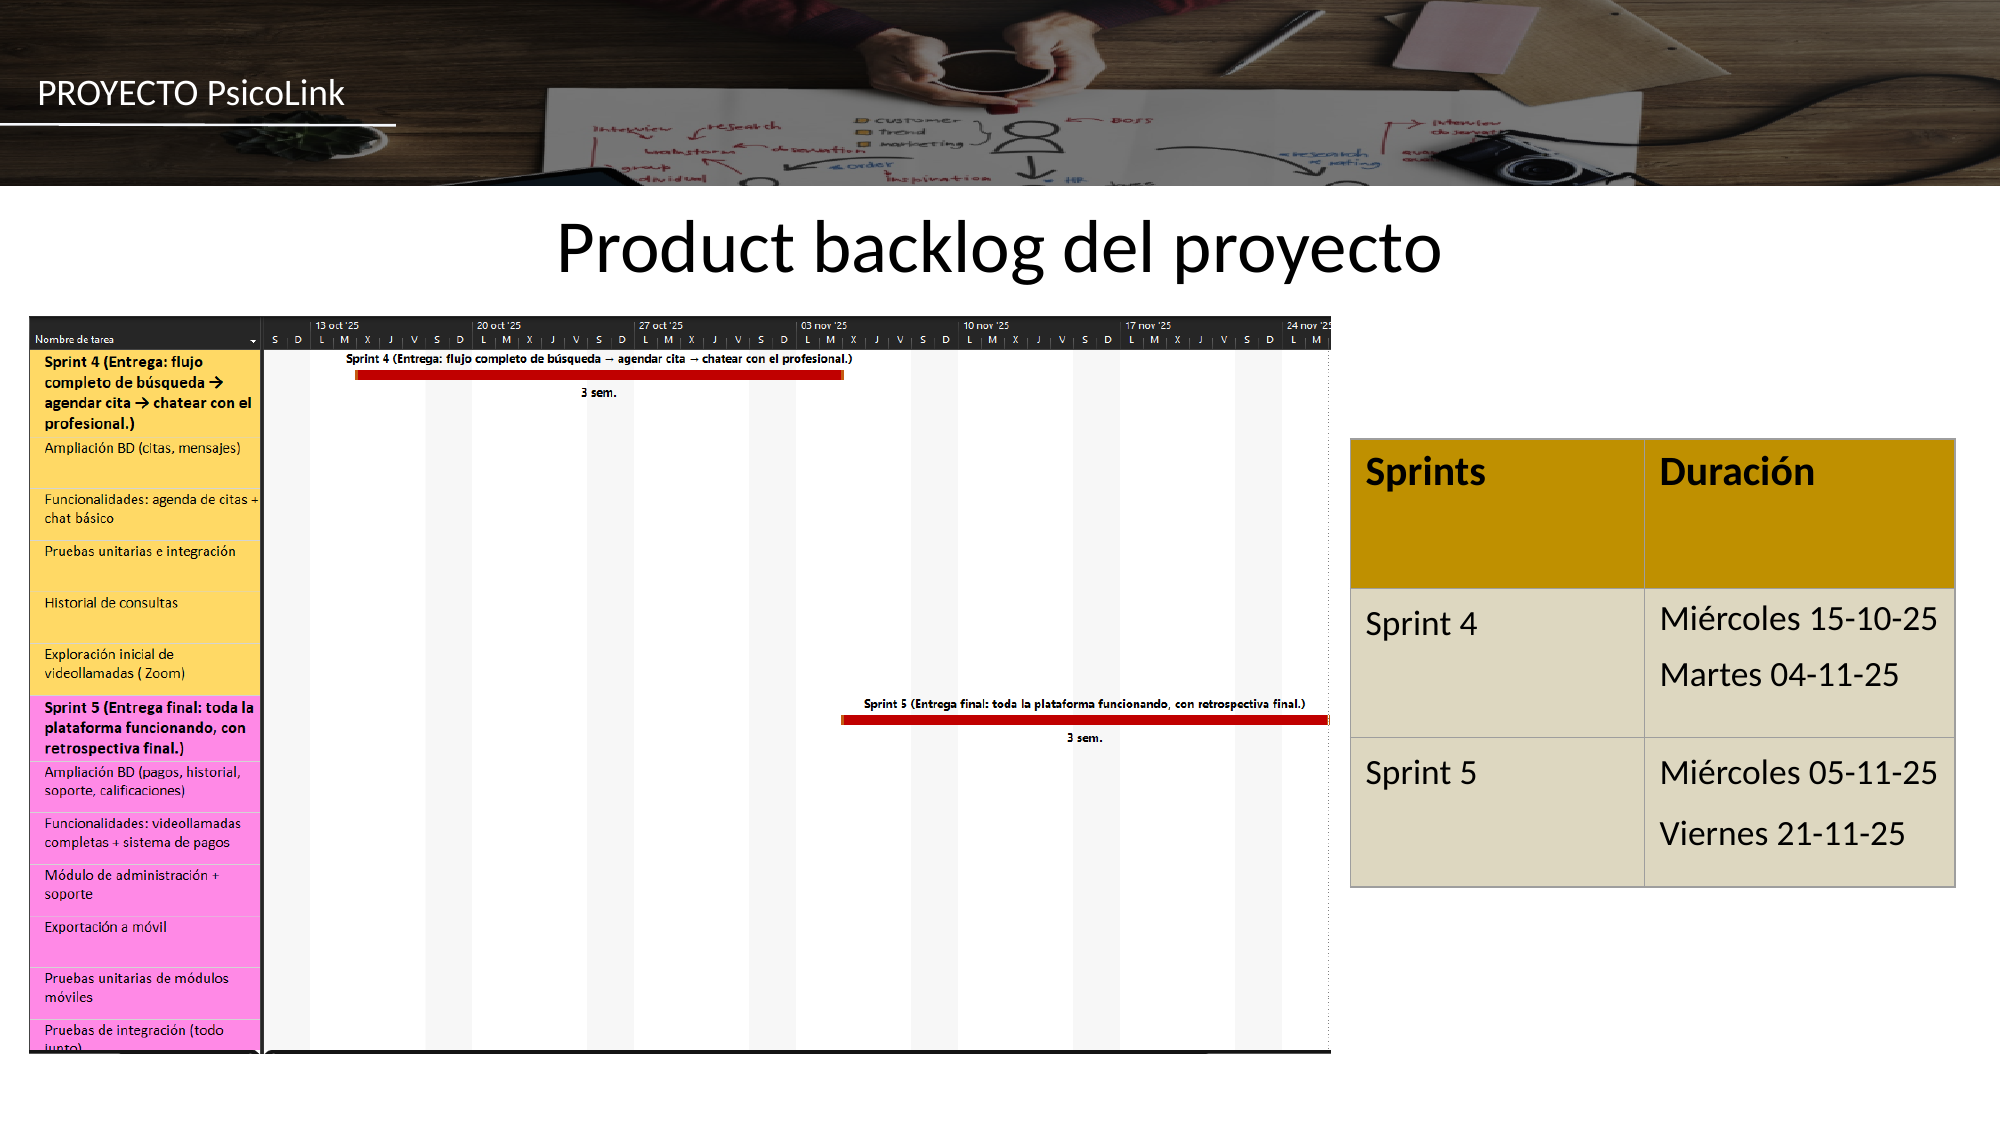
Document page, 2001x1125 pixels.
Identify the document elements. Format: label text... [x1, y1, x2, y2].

table_cell Miércoles 05-11-25 Viernes 21-11-25 [1645, 738, 1954, 886]
table_cell Sprint 4 [1351, 589, 1644, 737]
table_header Duración [1645, 440, 1954, 588]
text_box Product backlog del proyecto [160, 197, 1840, 302]
table_header Sprints [1351, 440, 1644, 588]
picture [29, 316, 1331, 1054]
table_cell Sprint 5 [1351, 738, 1644, 886]
table_cell Miércoles 15-10-25 Martes 04-11-25 [1645, 589, 1954, 737]
picture [0, 0, 2000, 186]
